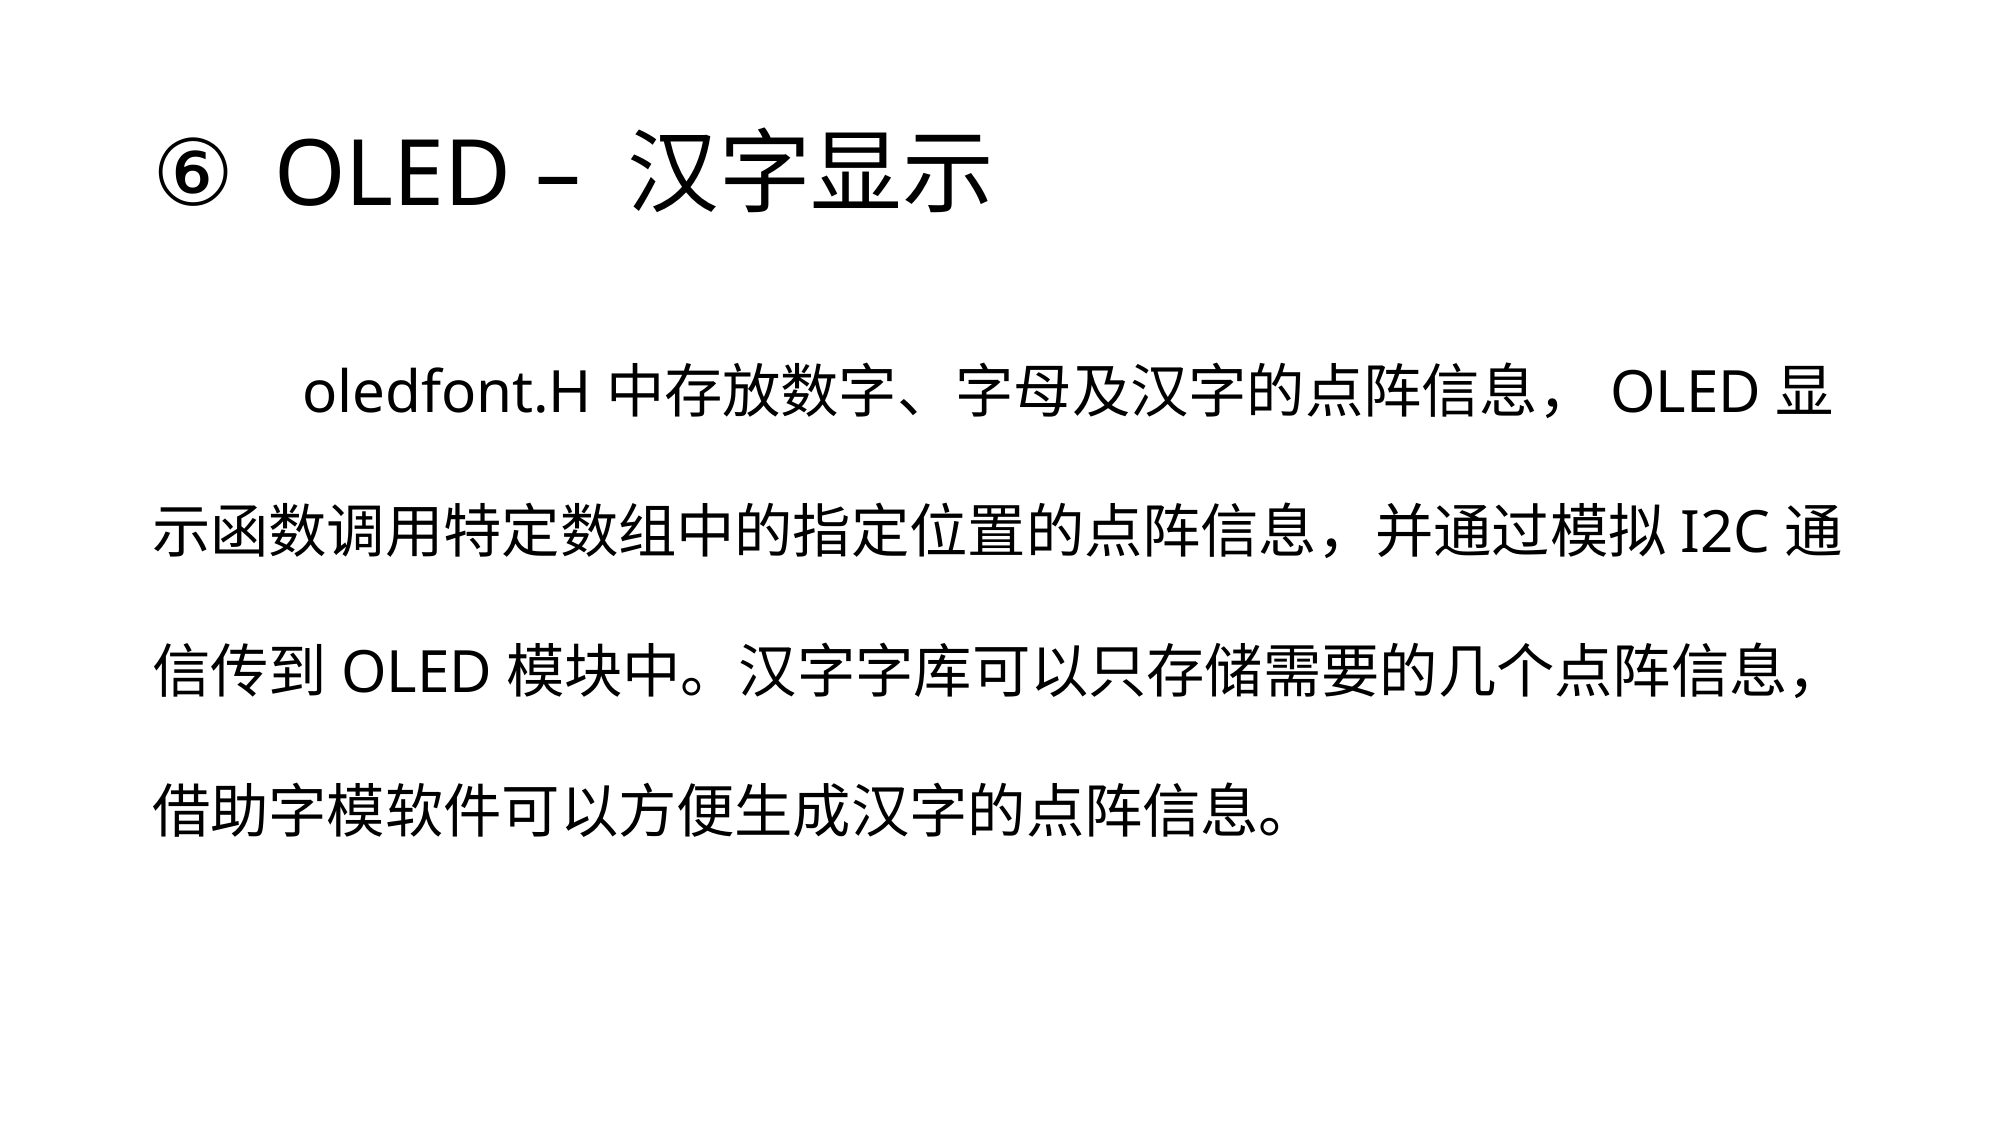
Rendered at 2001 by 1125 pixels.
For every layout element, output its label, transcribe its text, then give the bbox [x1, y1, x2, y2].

title OLED – 汉字显示 [137, 59, 1863, 277]
text_box oledfont.H中存放数字、字母及汉字的点阵信息，OLED显示函数调用特定数组中的指定位置的点阵信息，并通过模拟I2C通信传到OLED模块中。汉字字库可以只存储需要的几个点阵信息，借助字模软件可以方便生成汉字的点阵信息。 [137, 277, 1884, 852]
